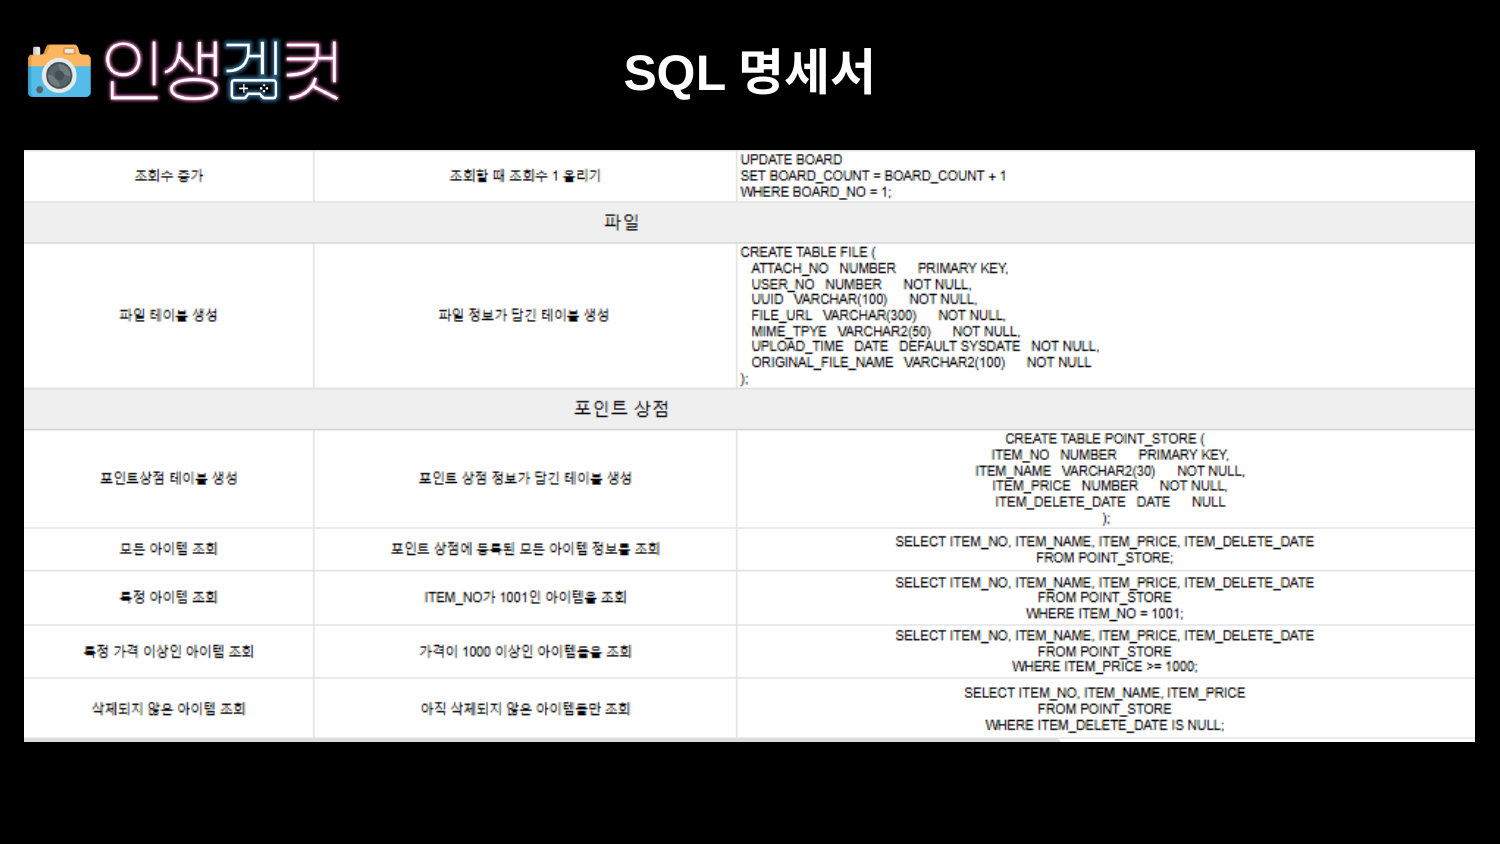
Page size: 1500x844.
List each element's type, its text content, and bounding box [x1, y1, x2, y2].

text_box SQL명세서 [559, 25, 941, 126]
picture [24, 150, 1476, 743]
picture [17, 25, 348, 114]
